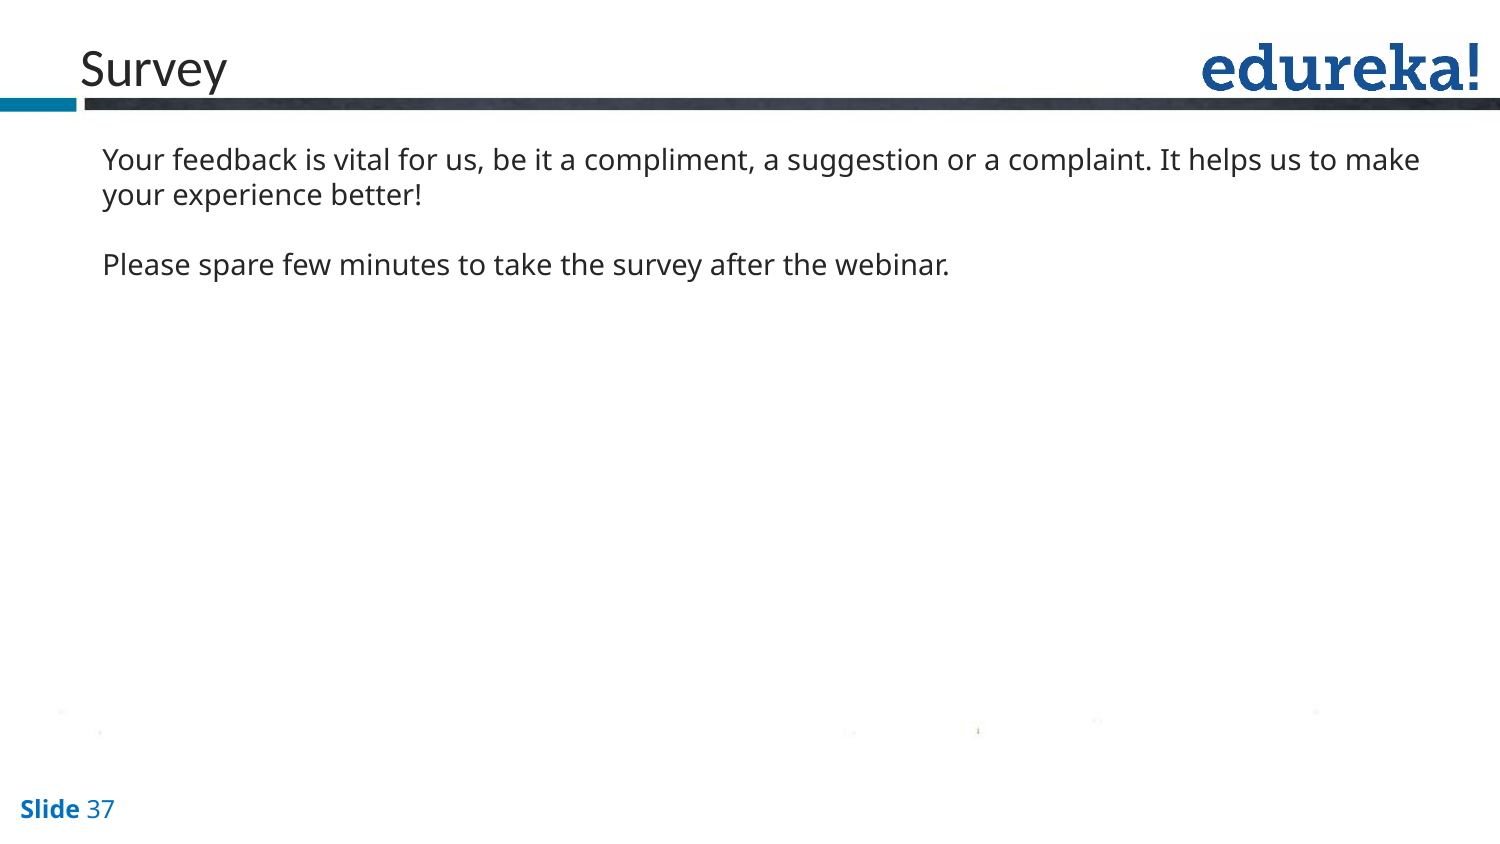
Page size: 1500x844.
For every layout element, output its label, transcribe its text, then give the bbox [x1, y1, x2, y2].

picture [0, 0, 1500, 844]
text_box Survey [65, 25, 968, 97]
